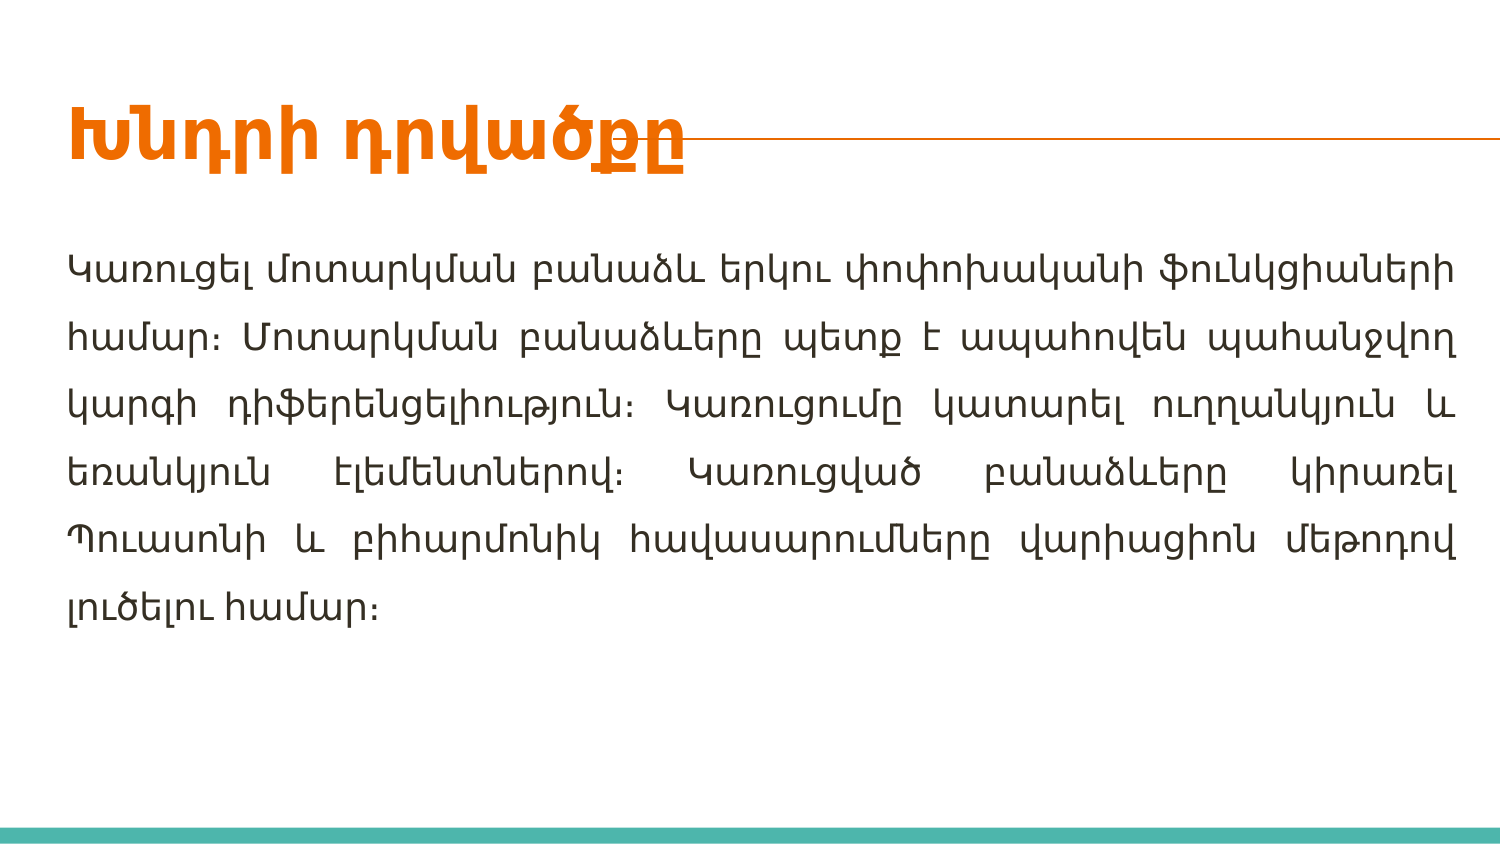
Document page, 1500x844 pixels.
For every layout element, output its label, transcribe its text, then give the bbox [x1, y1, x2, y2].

title Խնդրի դրվածքը [51, 72, 1449, 189]
list Կառուցել մոտարկման բանաձև երկու փոփոխականի ֆունկցիաների համար։ Մոտարկման բանաձևերը պետք է ապահովեն պահանջվող կարգի դիֆերենցելիություն։ Կառուցումը կատարել ուղղանկյուն և եռանկյուն էլեմենտներով։ Կառուցված բանաձևերը կիրառել Պուասոնի և բիհարմոնիկ հավասարումները վարիացիոն մեթոդով լուծելու համար։ [51, 207, 1472, 671]
